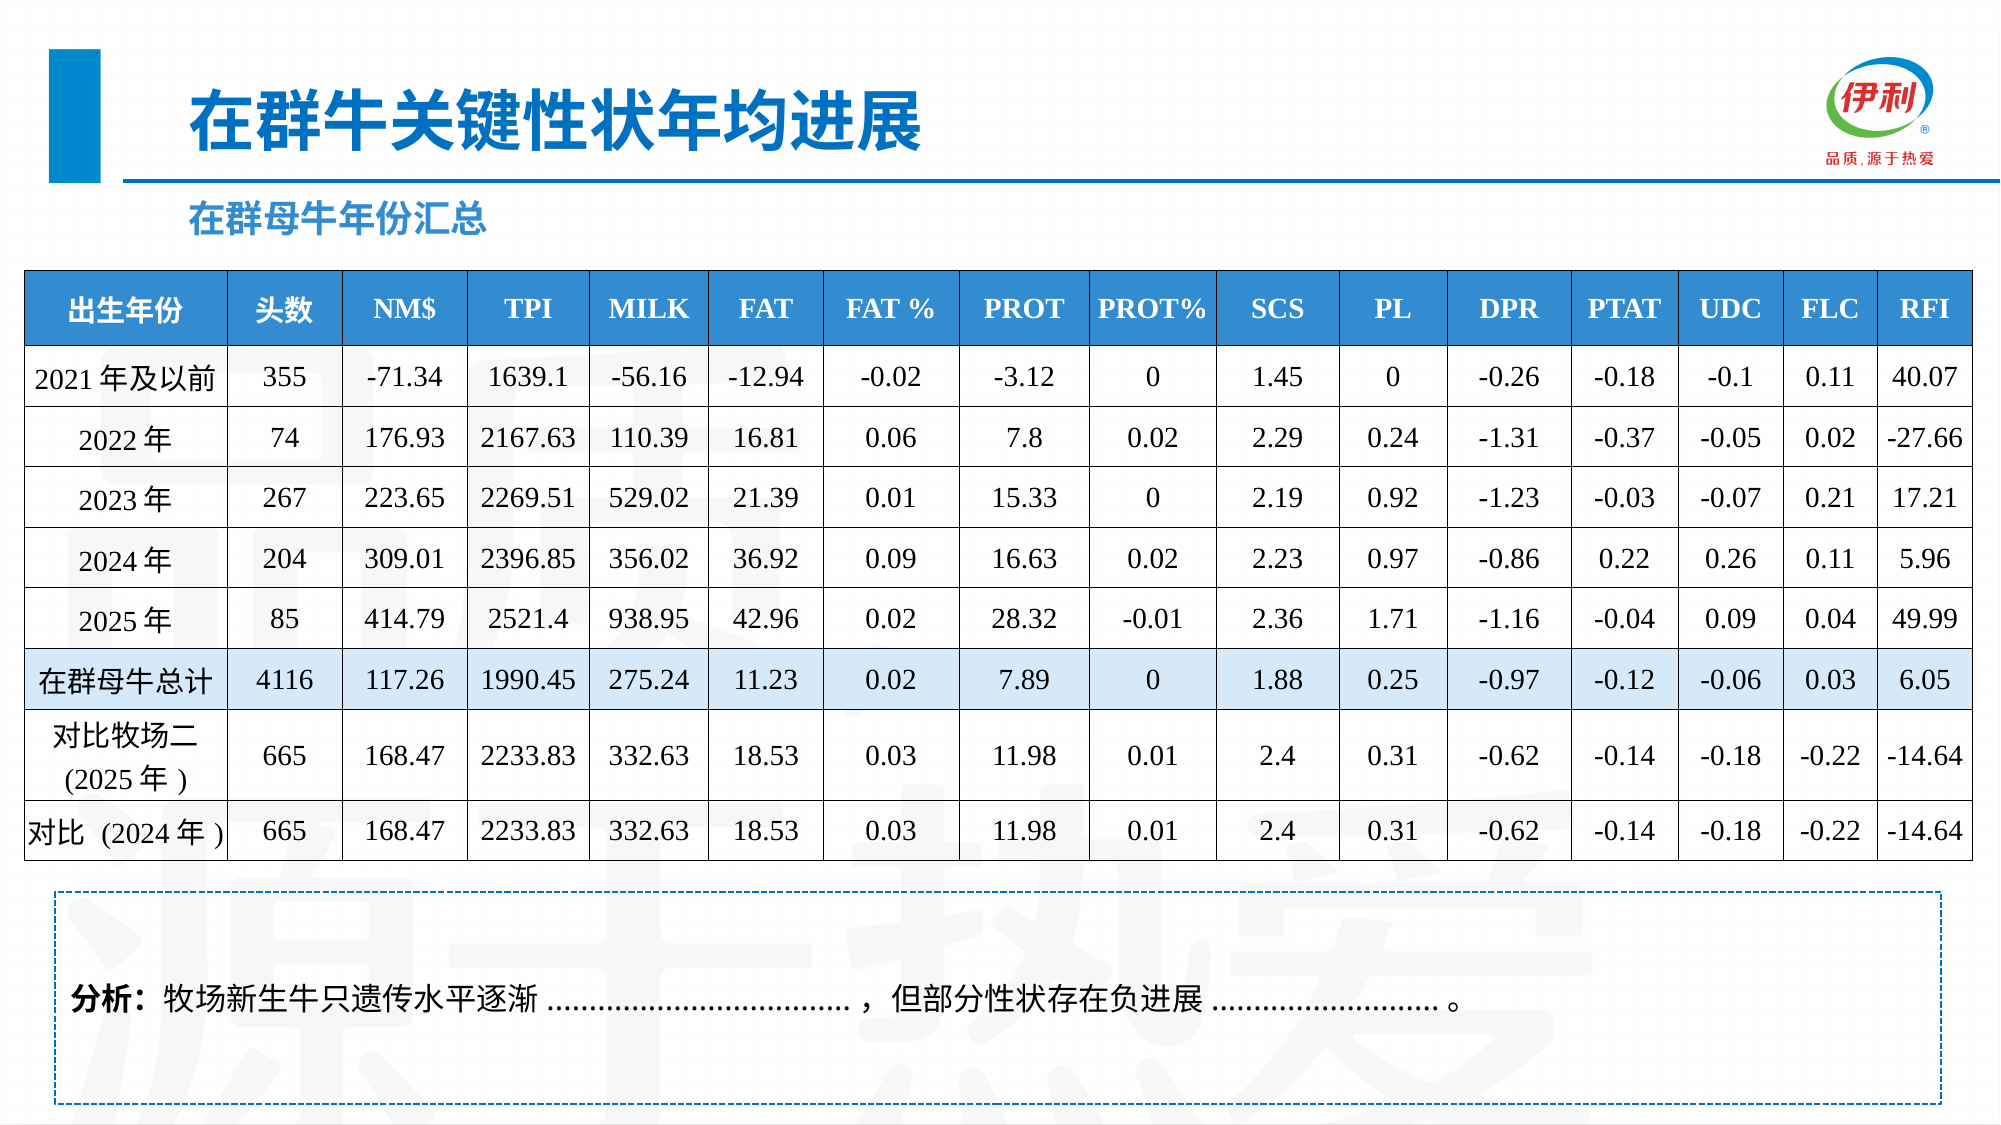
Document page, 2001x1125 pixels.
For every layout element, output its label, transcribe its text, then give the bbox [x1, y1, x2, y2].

table_cell 0.92 [1340, 467, 1447, 527]
table_cell 938.95 [590, 588, 708, 648]
table_cell -0.18 [1679, 801, 1783, 860]
table_cell 414.79 [343, 588, 467, 648]
table_cell 16.81 [709, 407, 823, 466]
text_box 在群牛关键性状年均进展 [174, 71, 938, 167]
table_cell -0.14 [1572, 710, 1678, 800]
table_cell 168.47 [343, 801, 467, 860]
table_cell 2021年及以前 [25, 346, 227, 406]
table_cell 7.89 [960, 649, 1089, 709]
table_cell -0.1 [1679, 346, 1783, 406]
table_cell 18.53 [709, 710, 823, 800]
table_cell -0.97 [1448, 649, 1571, 709]
table_cell 267 [228, 467, 342, 527]
table_cell 0 [1340, 346, 1447, 406]
table_cell -1.23 [1448, 467, 1571, 527]
table_header DPR [1448, 271, 1571, 345]
table_cell 0.02 [824, 649, 959, 709]
table_cell 2521.4 [468, 588, 589, 648]
table_cell 40.07 [1878, 346, 1972, 406]
table_header PTAT [1572, 271, 1678, 345]
table_cell 28.32 [960, 588, 1089, 648]
table_cell -3.12 [960, 346, 1089, 406]
table_cell -71.34 [343, 346, 467, 406]
table_cell -0.22 [1784, 801, 1877, 860]
table_header UDC [1679, 271, 1783, 345]
table_cell 0.02 [1090, 407, 1216, 466]
table_cell -12.94 [709, 346, 823, 406]
table_cell 117.26 [343, 649, 467, 709]
table_header RFI [1878, 271, 1972, 345]
table_cell 2.23 [1217, 528, 1339, 587]
table_cell -0.12 [1572, 649, 1678, 709]
table_cell -0.05 [1679, 407, 1783, 466]
table_cell -0.04 [1572, 588, 1678, 648]
table_cell 0.03 [824, 801, 959, 860]
table_header FAT [709, 271, 823, 345]
table_cell -0.02 [824, 346, 959, 406]
table_cell 0.11 [1784, 528, 1877, 587]
table_cell 356.02 [590, 528, 708, 587]
text_box 分析：牧场新生牛只遗传水平逐渐....................................，但部分性状存在负进展...........................。 [55, 891, 1942, 1105]
table_cell 0.01 [824, 467, 959, 527]
picture [0, 0, 2000, 1125]
table_cell -0.26 [1448, 346, 1571, 406]
text_box 在群母牛年份汇总 [173, 187, 911, 248]
table_cell 2167.63 [468, 407, 589, 466]
table_cell 0.24 [1340, 407, 1447, 466]
table_cell 17.21 [1878, 467, 1972, 527]
table_cell 665 [228, 801, 342, 860]
table_cell 0.31 [1340, 710, 1447, 800]
table_cell 0.31 [1340, 801, 1447, 860]
table_cell 223.65 [343, 467, 467, 527]
table_cell 6.05 [1878, 649, 1972, 709]
table_header FAT % [824, 271, 959, 345]
table_cell -0.14 [1572, 801, 1678, 860]
table_header TPI [468, 271, 589, 345]
table_cell -14.64 [1878, 801, 1972, 860]
table_cell -0.22 [1784, 710, 1877, 800]
table_cell 332.63 [590, 710, 708, 800]
table_cell -0.62 [1448, 801, 1571, 860]
table_header PROT [960, 271, 1089, 345]
table_cell 对比牧场二 (2025年) [25, 710, 227, 800]
table_cell -0.01 [1090, 588, 1216, 648]
table_cell 0.25 [1340, 649, 1447, 709]
table_cell 0.26 [1679, 528, 1783, 587]
table_cell 0.22 [1572, 528, 1678, 587]
table_cell 4116 [228, 649, 342, 709]
table_cell 332.63 [590, 801, 708, 860]
table_cell 2233.83 [468, 710, 589, 800]
table_cell -56.16 [590, 346, 708, 406]
table_cell 110.39 [590, 407, 708, 466]
table_cell 16.63 [960, 528, 1089, 587]
table_cell 0.01 [1090, 710, 1216, 800]
table_cell -0.18 [1572, 346, 1678, 406]
table_cell 0.06 [824, 407, 959, 466]
table_cell 0.03 [1784, 649, 1877, 709]
table_header MILK [590, 271, 708, 345]
table_cell 0.21 [1784, 467, 1877, 527]
table_cell 0.01 [1090, 801, 1216, 860]
table_cell 1990.45 [468, 649, 589, 709]
table_cell 2396.85 [468, 528, 589, 587]
table_cell 2024年 [25, 528, 227, 587]
table_cell 176.93 [343, 407, 467, 466]
table_cell -0.07 [1679, 467, 1783, 527]
table_cell 0 [1090, 346, 1216, 406]
table_cell -0.03 [1572, 467, 1678, 527]
table_cell 0 [1090, 467, 1216, 527]
table_cell 0.02 [824, 588, 959, 648]
table_cell 355 [228, 346, 342, 406]
table_cell 2.36 [1217, 588, 1339, 648]
table_cell 5.96 [1878, 528, 1972, 587]
table_cell 2022年 [25, 407, 227, 466]
table_cell -0.62 [1448, 710, 1571, 800]
table_cell 1.71 [1340, 588, 1447, 648]
table_cell 36.92 [709, 528, 823, 587]
table_cell 2.29 [1217, 407, 1339, 466]
table_cell 0.02 [1090, 528, 1216, 587]
table_cell 49.99 [1878, 588, 1972, 648]
table_cell 0.11 [1784, 346, 1877, 406]
table_cell 在群母牛总计 [25, 649, 227, 709]
table_cell 2023年 [25, 467, 227, 527]
table_cell -0.06 [1679, 649, 1783, 709]
table_cell 7.8 [960, 407, 1089, 466]
table_cell -27.66 [1878, 407, 1972, 466]
table_cell 15.33 [960, 467, 1089, 527]
table_cell 1.88 [1217, 649, 1339, 709]
table_cell 0.09 [824, 528, 959, 587]
table_cell 11.98 [960, 801, 1089, 860]
table_cell -14.64 [1878, 710, 1972, 800]
table_cell 204 [228, 528, 342, 587]
table_cell 2.4 [1217, 801, 1339, 860]
table_header SCS [1217, 271, 1339, 345]
table_cell 0.02 [1784, 407, 1877, 466]
table_cell 0.03 [824, 710, 959, 800]
table_cell 11.23 [709, 649, 823, 709]
table_cell 0.97 [1340, 528, 1447, 587]
table_header 出生年份 [25, 271, 227, 345]
table_header FLC [1784, 271, 1877, 345]
table_cell 11.98 [960, 710, 1089, 800]
table_cell 85 [228, 588, 342, 648]
table_cell -0.37 [1572, 407, 1678, 466]
table_header PL [1340, 271, 1447, 345]
table_cell 对比 (2024年) [25, 801, 227, 860]
table_cell 529.02 [590, 467, 708, 527]
table_cell 0.04 [1784, 588, 1877, 648]
table_cell 275.24 [590, 649, 708, 709]
table_cell -1.31 [1448, 407, 1571, 466]
table_cell 0.09 [1679, 588, 1783, 648]
table_cell 21.39 [709, 467, 823, 527]
table_cell -0.18 [1679, 710, 1783, 800]
table_cell 42.96 [709, 588, 823, 648]
table_cell 2233.83 [468, 801, 589, 860]
table_cell -0.86 [1448, 528, 1571, 587]
table_cell 2.19 [1217, 467, 1339, 527]
table_cell 309.01 [343, 528, 467, 587]
table_cell 18.53 [709, 801, 823, 860]
table_header 头数 [228, 271, 342, 345]
table_cell 1639.1 [468, 346, 589, 406]
table_cell 74 [228, 407, 342, 466]
table_cell 2269.51 [468, 467, 589, 527]
table_cell 665 [228, 710, 342, 800]
table_cell 0 [1090, 649, 1216, 709]
table_cell 2025年 [25, 588, 227, 648]
table_cell -1.16 [1448, 588, 1571, 648]
table_cell 1.45 [1217, 346, 1339, 406]
table_header PROT% [1090, 271, 1216, 345]
table_header NM$ [343, 271, 467, 345]
table_cell 168.47 [343, 710, 467, 800]
table_cell 2.4 [1217, 710, 1339, 800]
